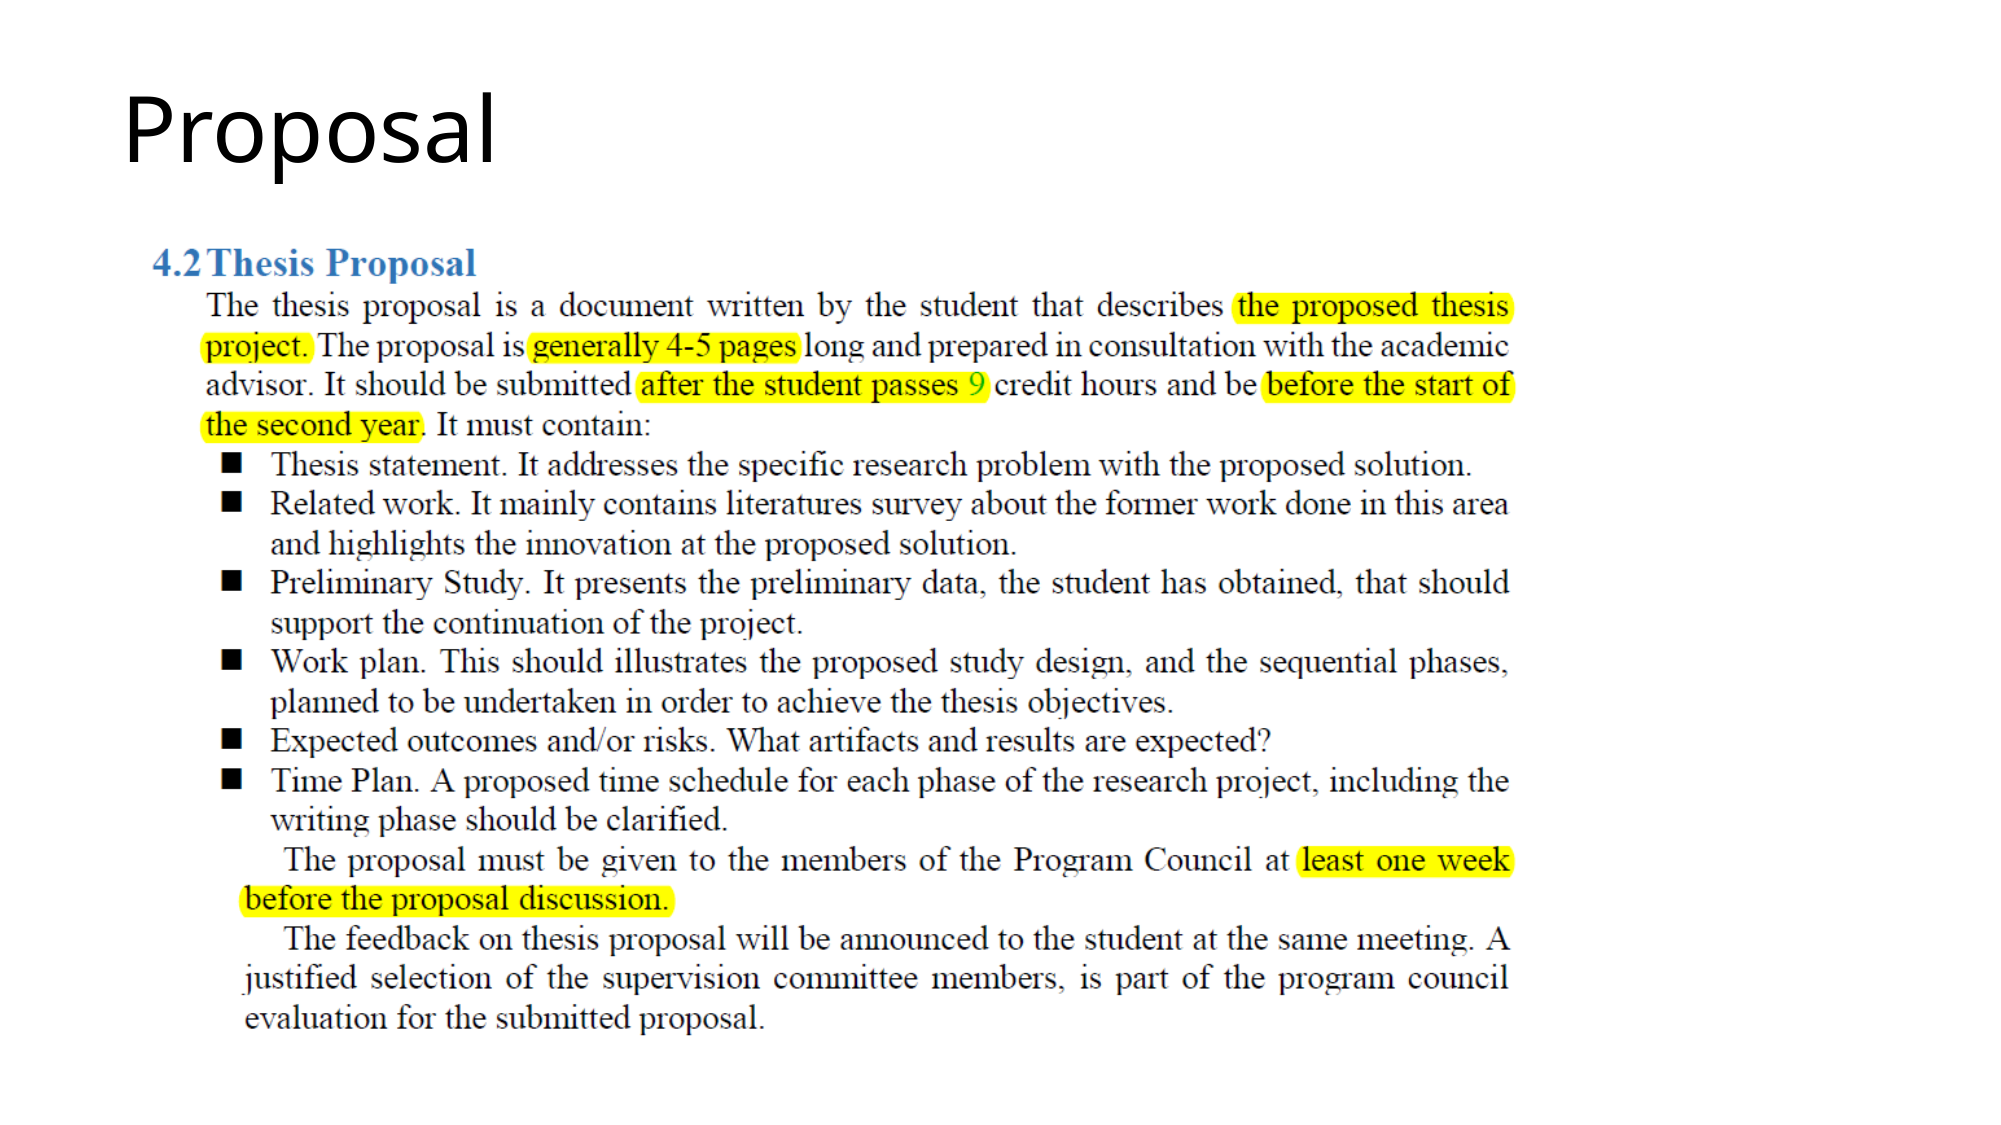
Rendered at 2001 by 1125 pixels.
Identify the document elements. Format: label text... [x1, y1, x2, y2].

title Proposal [106, 74, 1649, 191]
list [132, 210, 1574, 1055]
